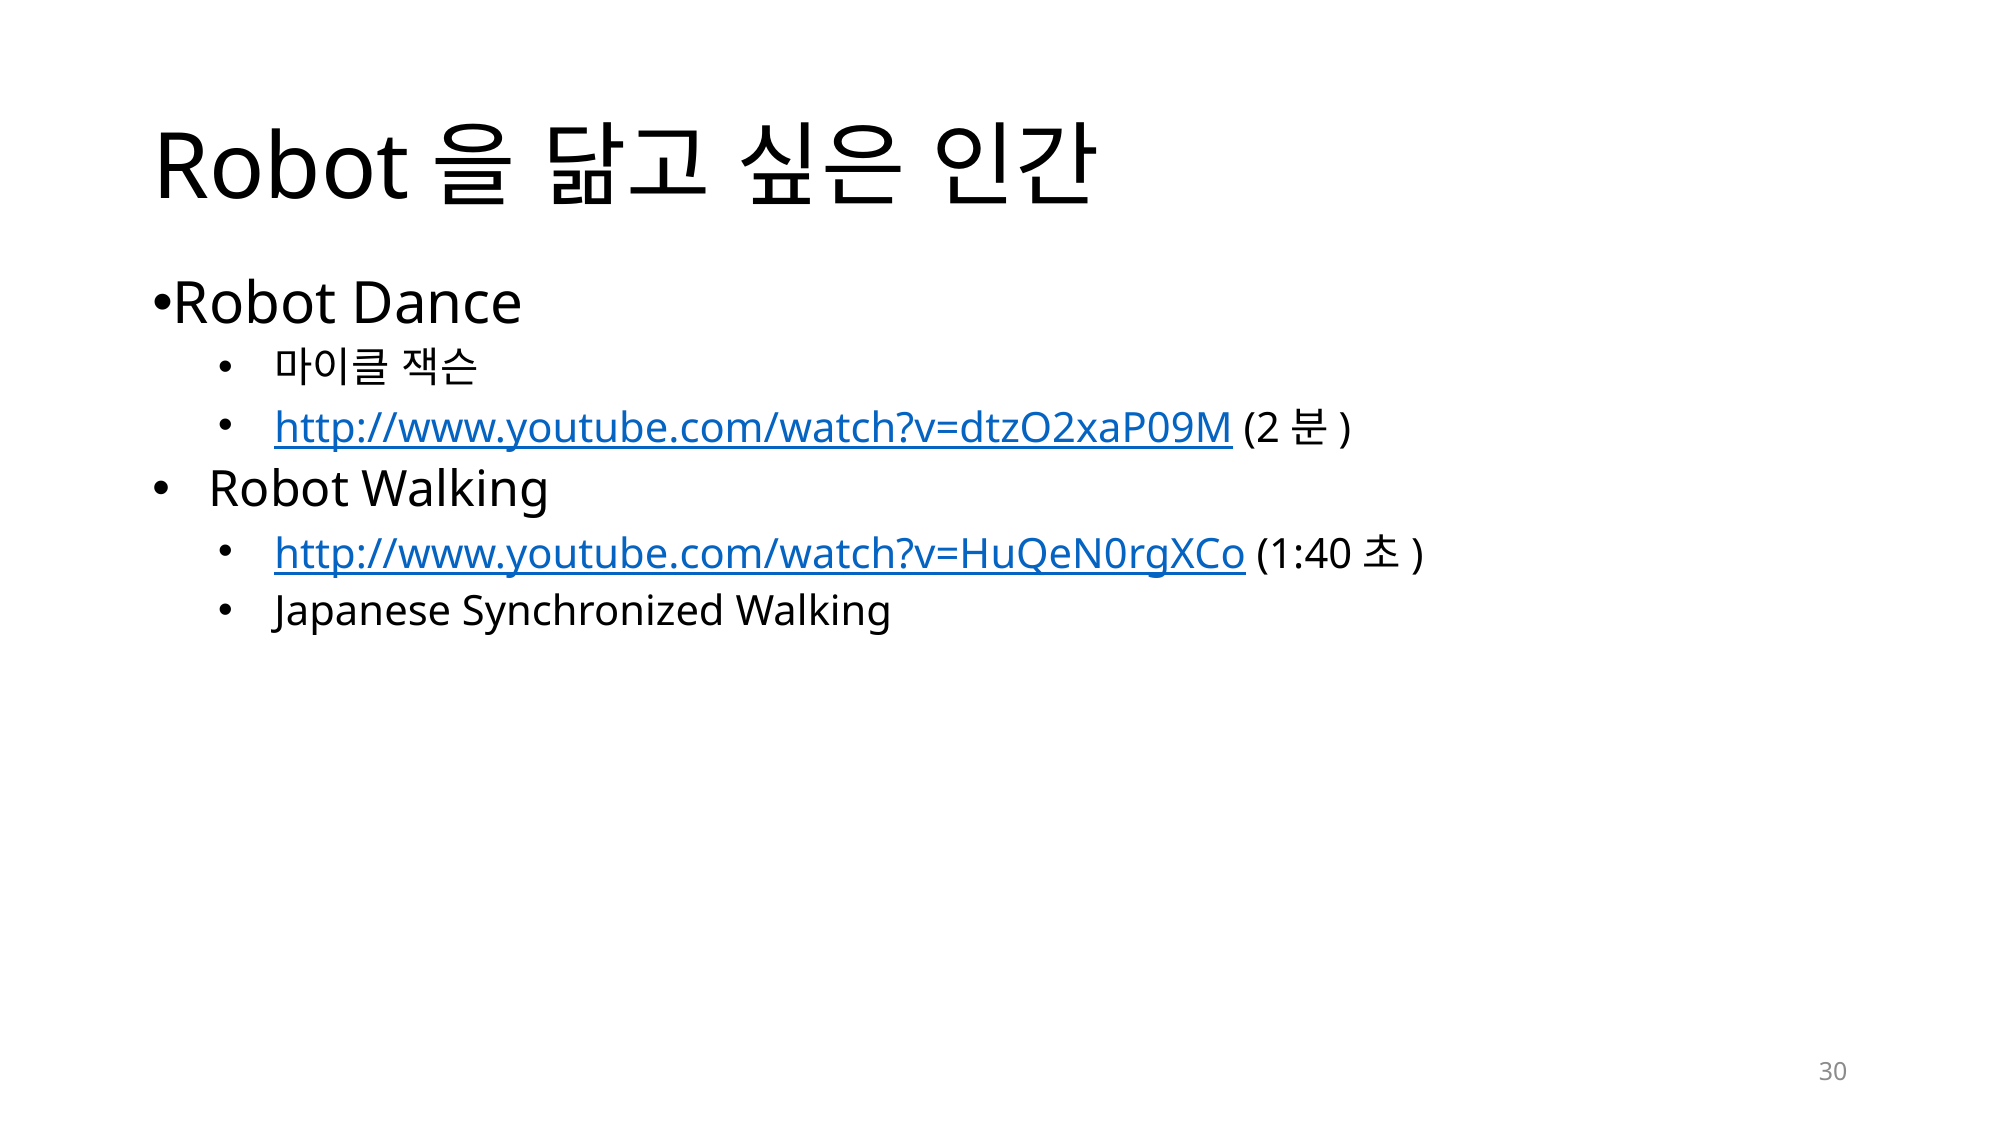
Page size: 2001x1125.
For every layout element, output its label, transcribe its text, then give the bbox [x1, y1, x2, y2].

title Robot을 닮고 싶은 인간 [137, 59, 1863, 278]
list Robot Dance 마이클 잭슨 http://www.youtube.com/watch?v=dtzO2xaP09M (2분) Robot Walking http://www.youtube.com/watch?v=HuQeN0rgXCo (1:40초) Japanese Synchronized Walking [137, 265, 1675, 1005]
slide_number 30 [1412, 1042, 1863, 1103]
